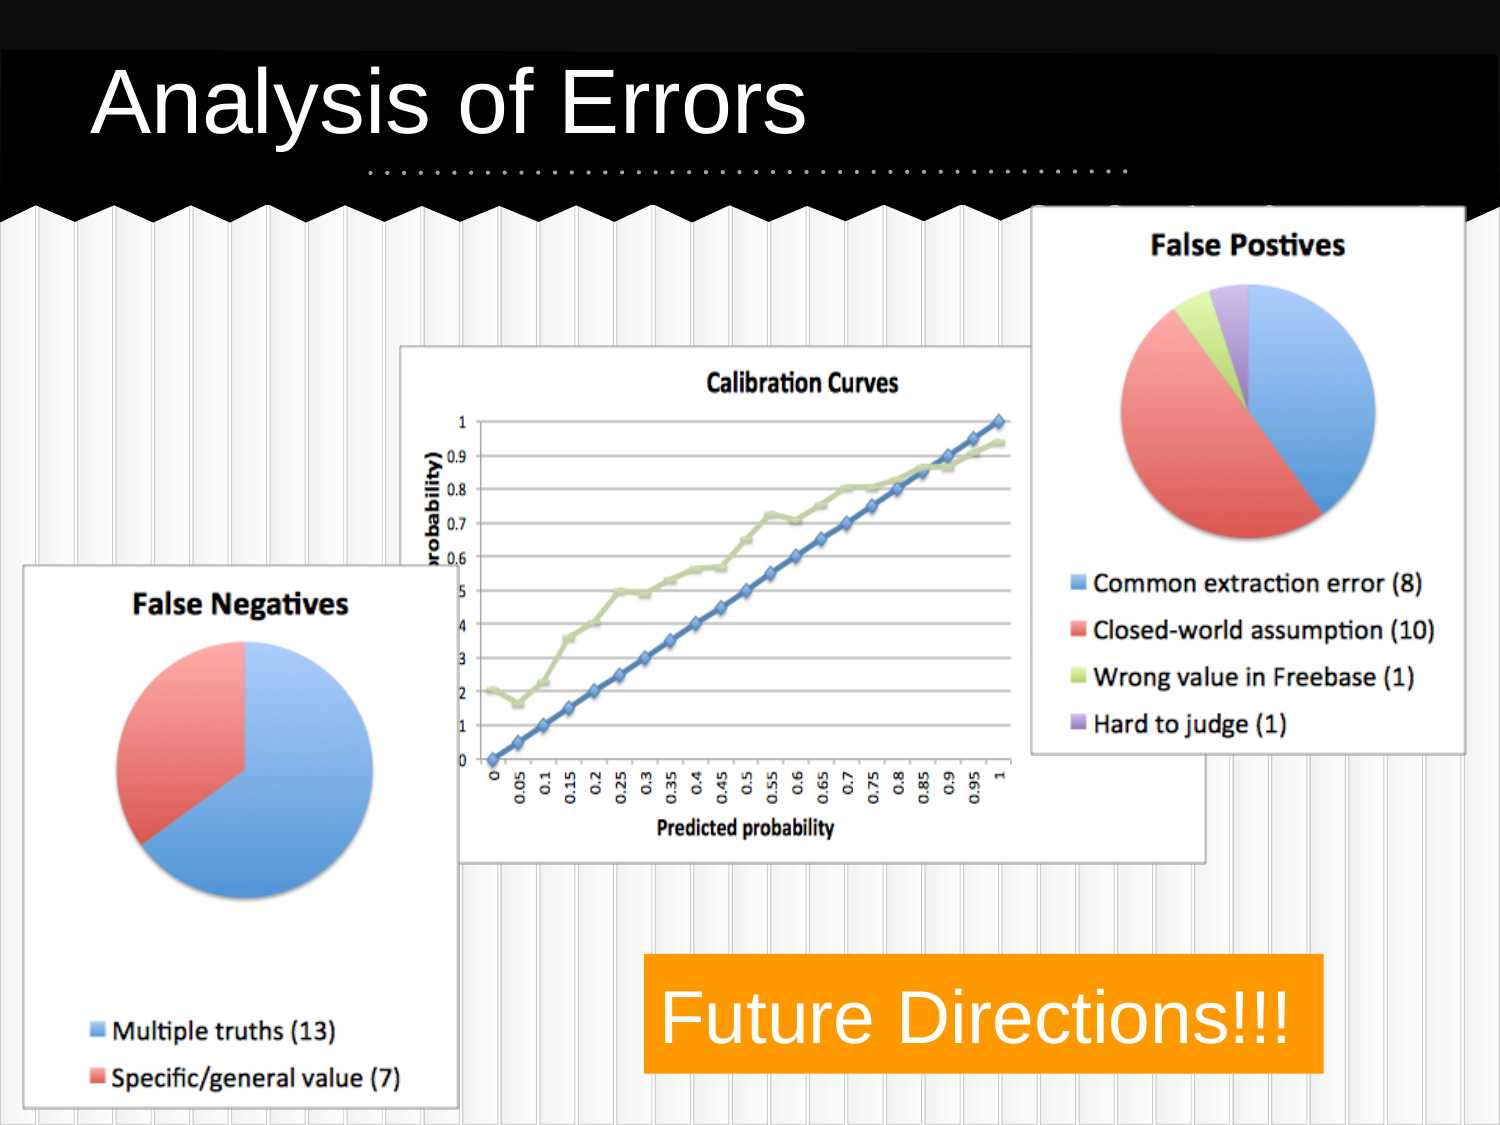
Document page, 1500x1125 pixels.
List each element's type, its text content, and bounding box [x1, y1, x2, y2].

text_box Future Directions!!! [644, 953, 1324, 1074]
title Analysis of Errors [75, 2, 1425, 191]
picture [21, 205, 1467, 1110]
